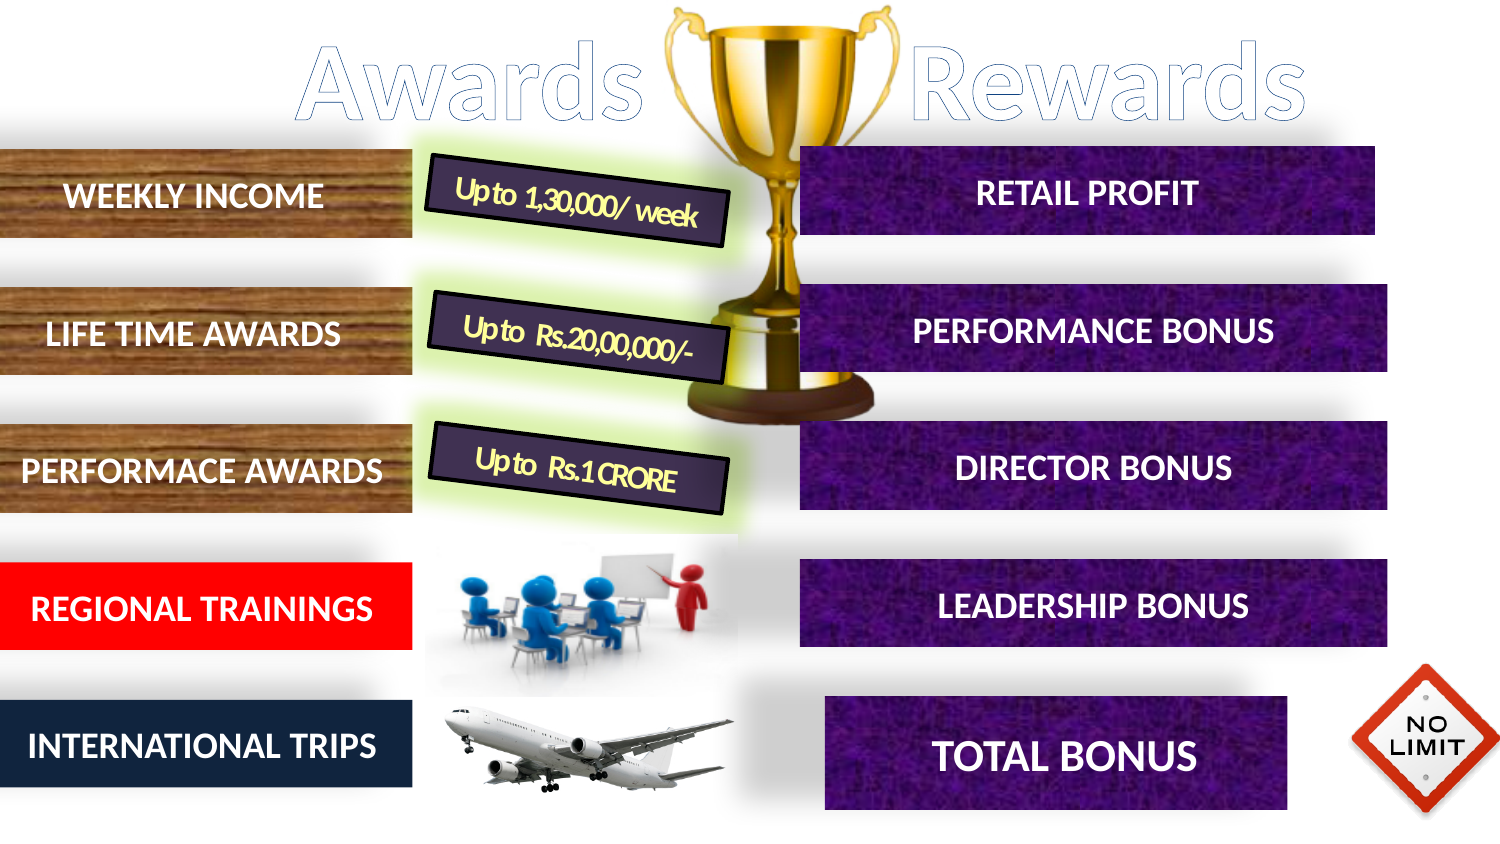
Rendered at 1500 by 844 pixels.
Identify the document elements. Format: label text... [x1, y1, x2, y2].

text_box TOTAL BONUS [824, 696, 1288, 810]
text_box PERFORMACE AWARDS [0, 424, 413, 513]
text_box PERFORMANCE BONUS [1004, 284, 1388, 372]
text_box REGIONAL TRAININGS [0, 562, 413, 650]
picture [1324, 649, 1500, 844]
text_box Up to Rs.20,00,000/- [426, 289, 555, 364]
text_box [398, 150, 413, 237]
text_box LEADERSHIP BONUS [799, 559, 1388, 647]
text_box Up to Rs.1 CRORE [427, 420, 712, 515]
picture [424, 534, 738, 844]
text_box Up to 1,30,000/ week [424, 152, 555, 228]
text_box [402, 424, 413, 505]
text_box [401, 287, 413, 374]
picture [560, 0, 999, 448]
text_box WEEKLY INCOME [0, 149, 410, 238]
text_box LIFE TIME AWARDS [0, 287, 411, 375]
text_box Awards [279, 0, 555, 150]
text_box DIRECTOR BONUS [799, 421, 1388, 510]
text_box INTERNATIONAL TRIPS [0, 699, 413, 788]
text_box RETAIL PROFIT [1004, 146, 1375, 235]
text_box Rewards [1004, 0, 1348, 150]
